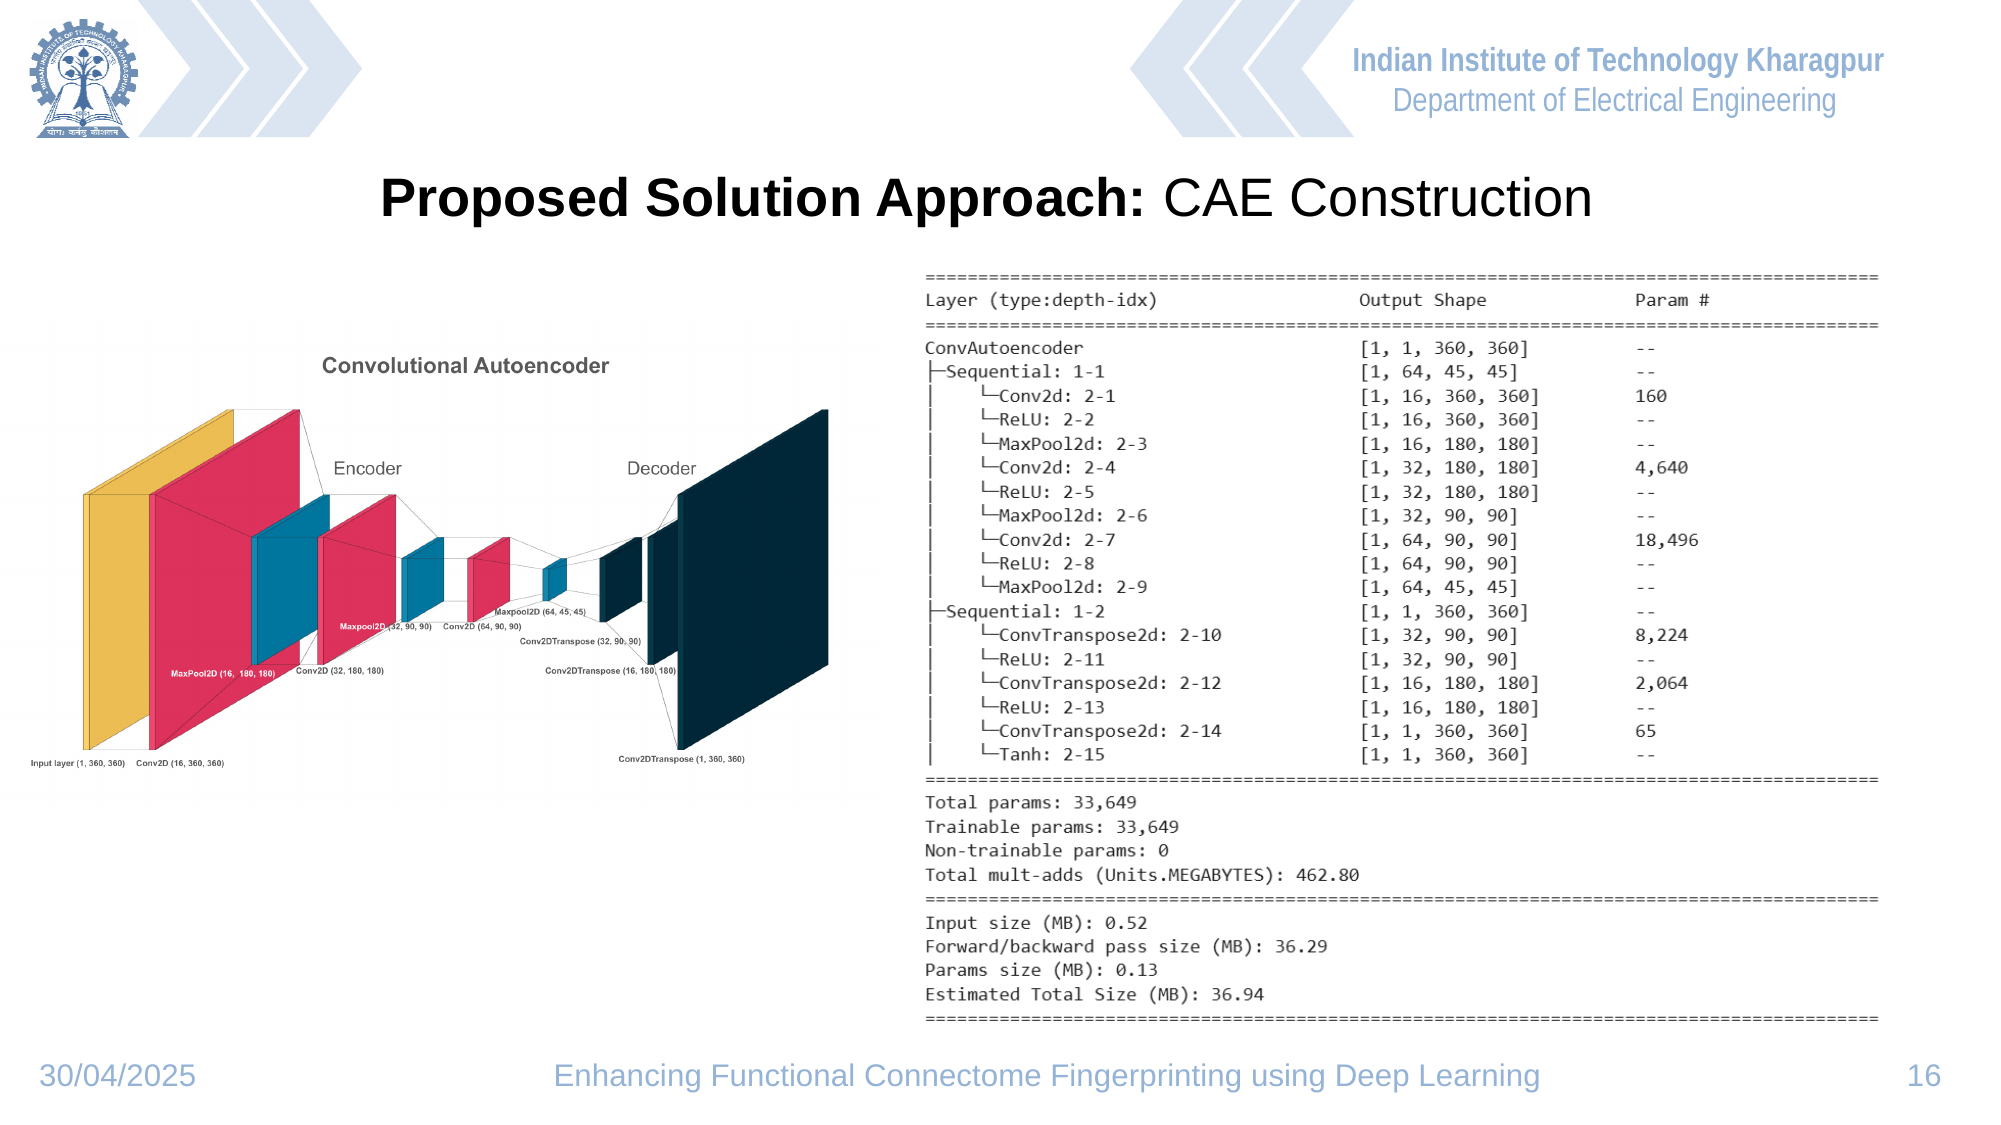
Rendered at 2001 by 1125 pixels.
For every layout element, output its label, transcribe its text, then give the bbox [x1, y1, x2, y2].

picture [29, 19, 138, 138]
picture [917, 257, 1894, 1028]
picture [0, 313, 881, 812]
text_box Proposed Solution Approach: CAE Construction [81, 146, 1894, 242]
text_box 30/04/2025 Enhancing Functional Connectome Fingerprinting using Deep Learning 16 [37, 1055, 1963, 1125]
